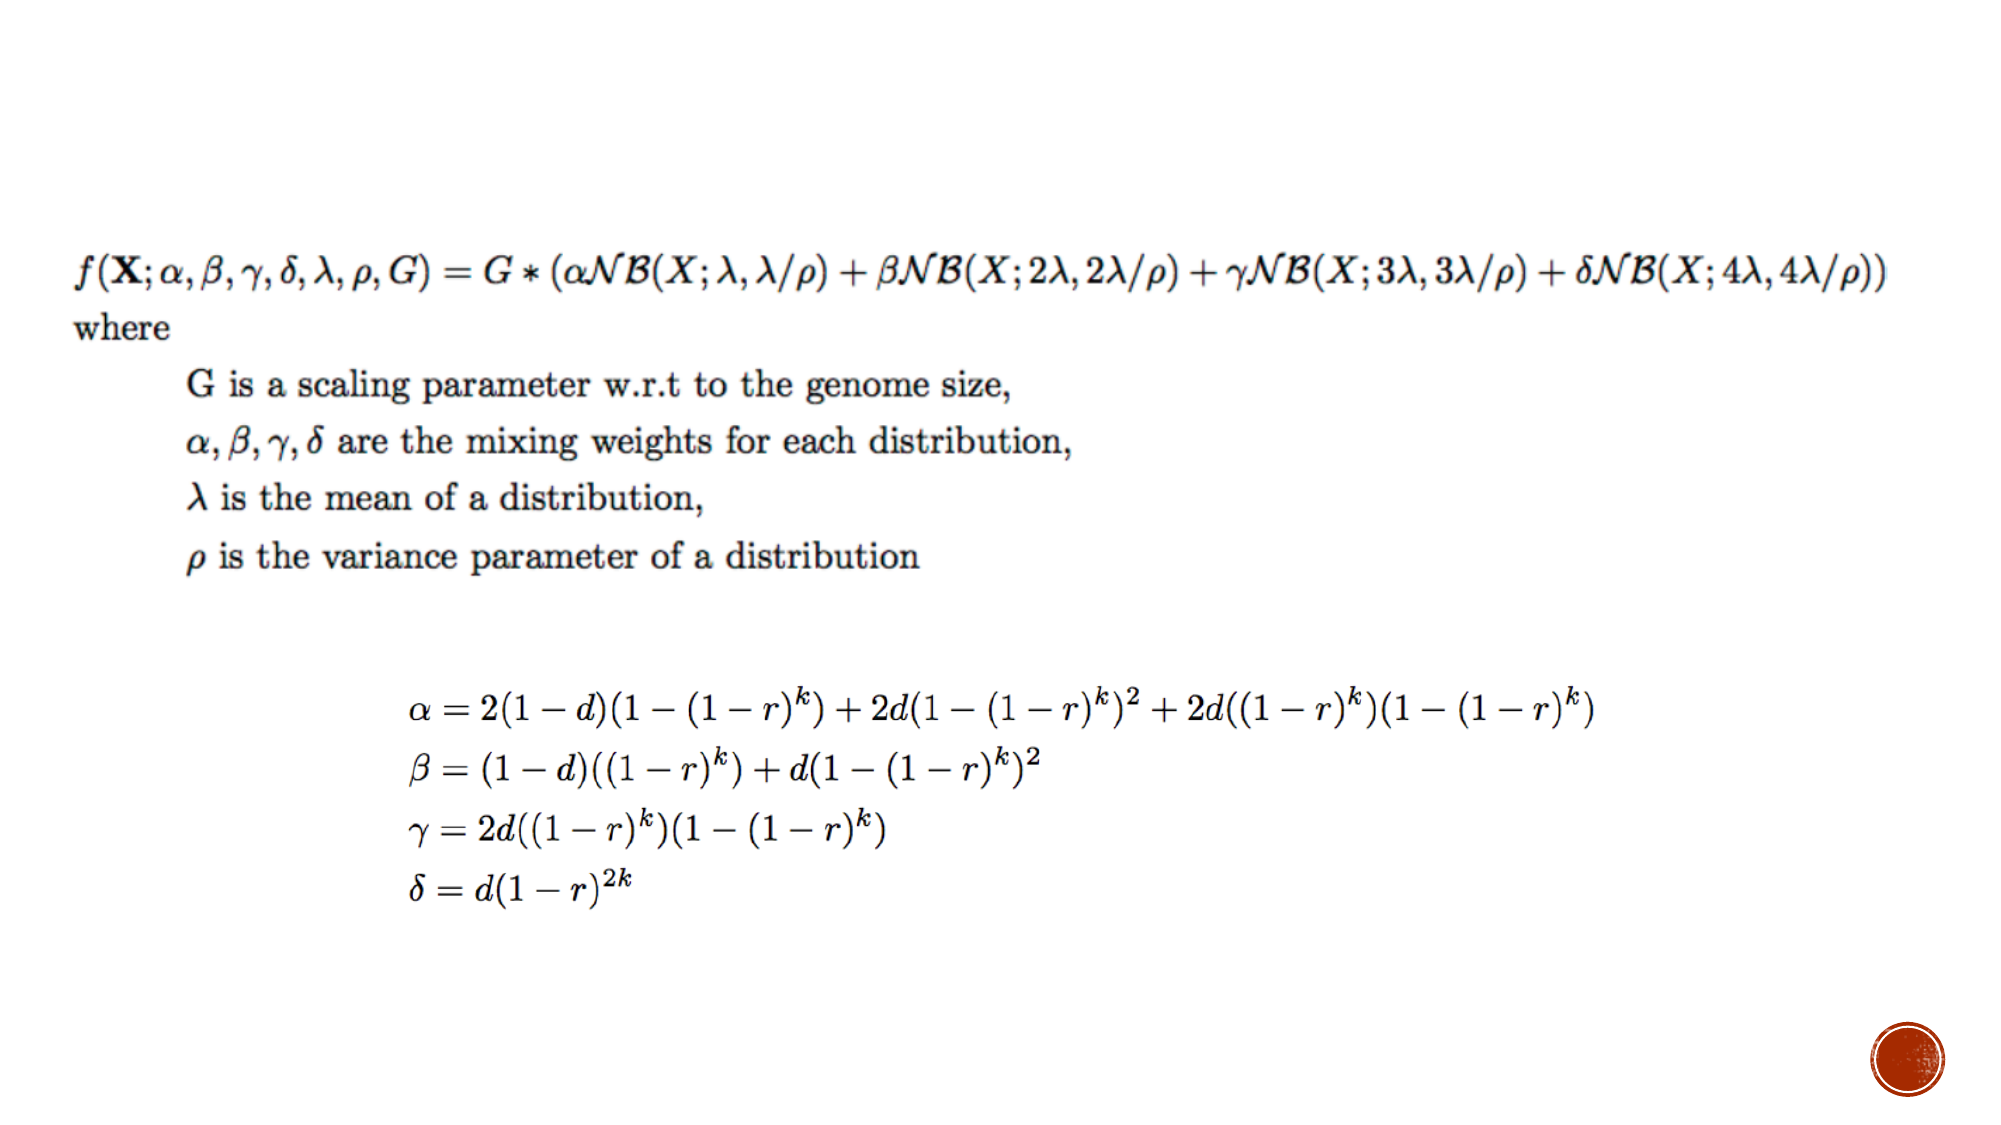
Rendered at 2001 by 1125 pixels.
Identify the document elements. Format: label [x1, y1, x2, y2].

picture [390, 667, 1635, 918]
picture [60, 206, 1965, 590]
